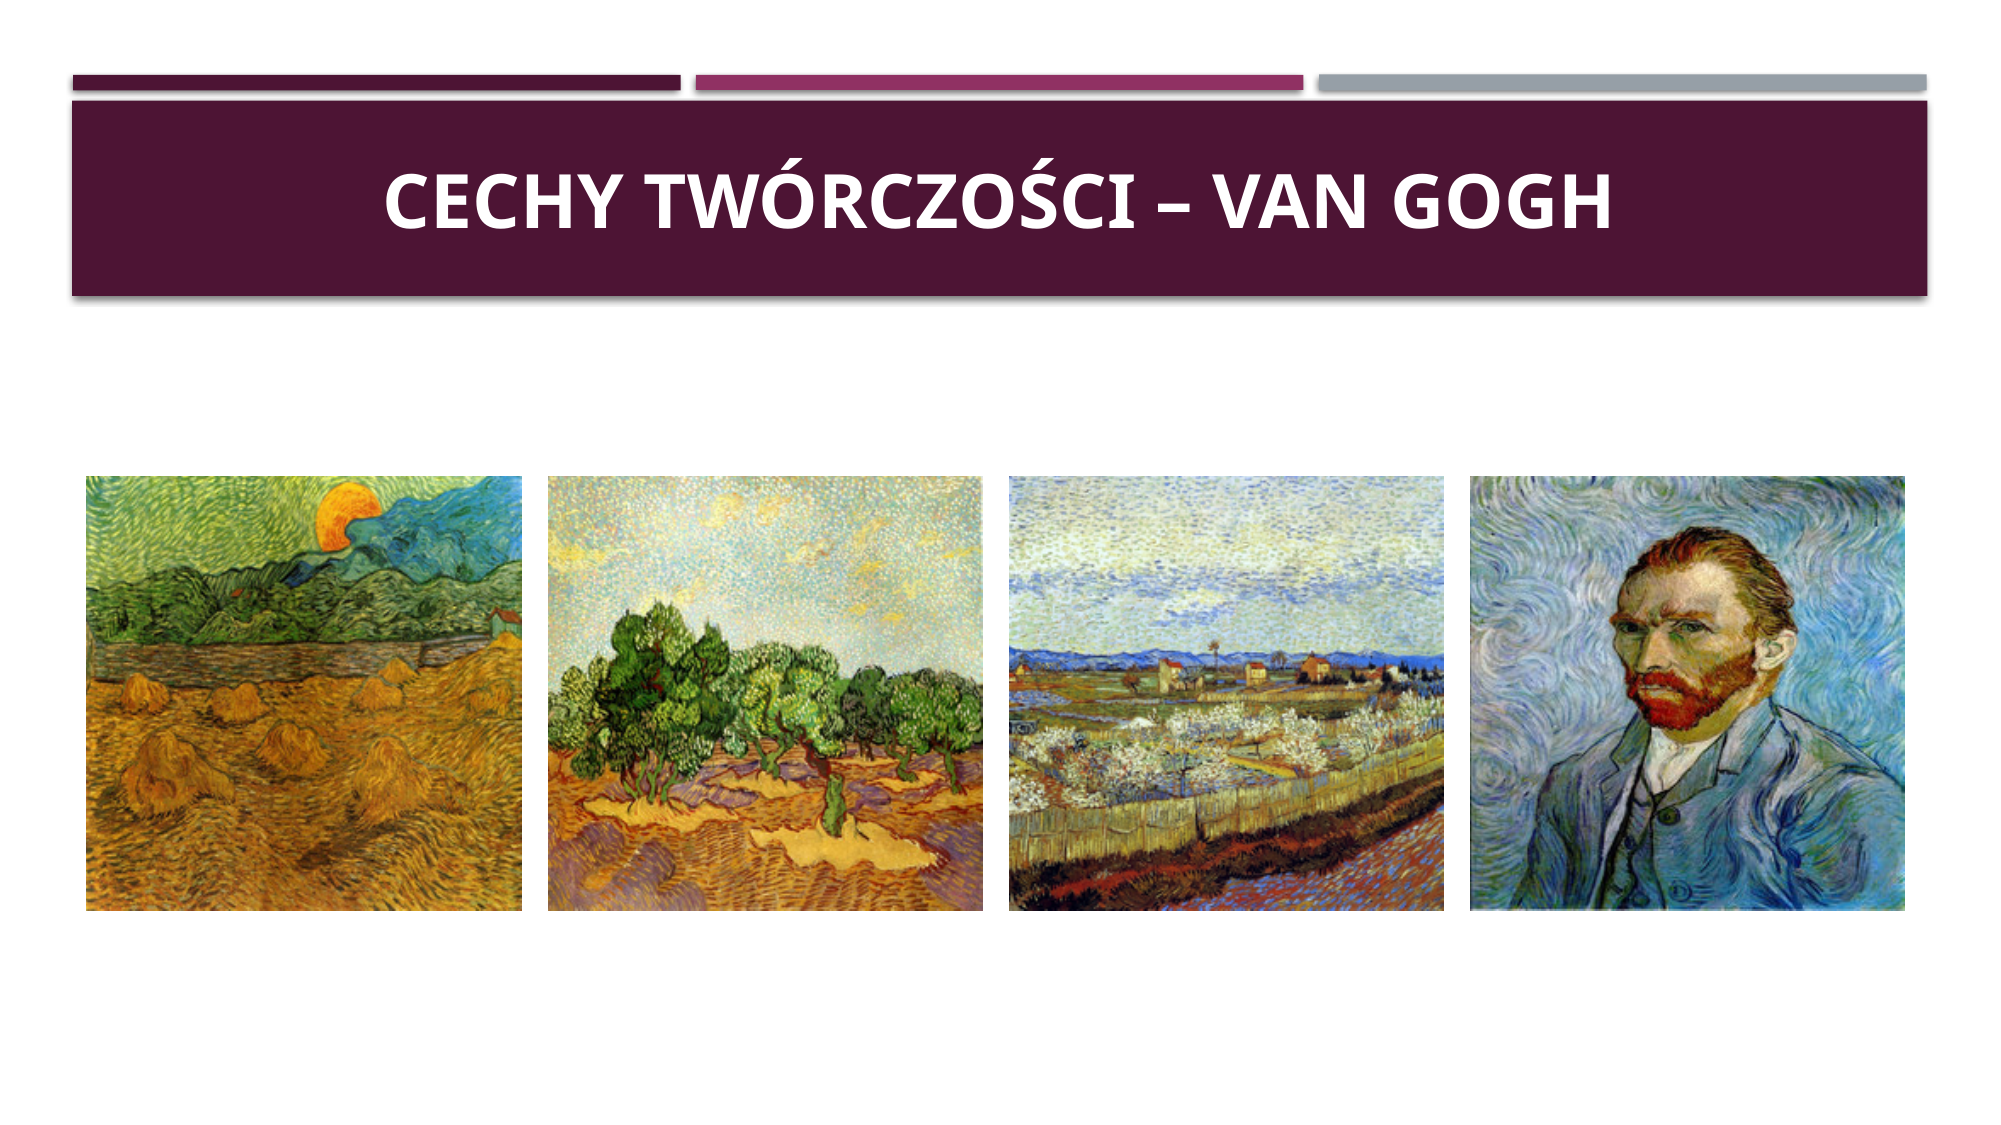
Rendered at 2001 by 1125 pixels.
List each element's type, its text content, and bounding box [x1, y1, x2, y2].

title Cechy twórczości – van gogh [95, 115, 1905, 282]
picture [86, 475, 522, 912]
picture [1008, 475, 1444, 912]
picture [1469, 475, 1906, 912]
picture [547, 475, 983, 912]
